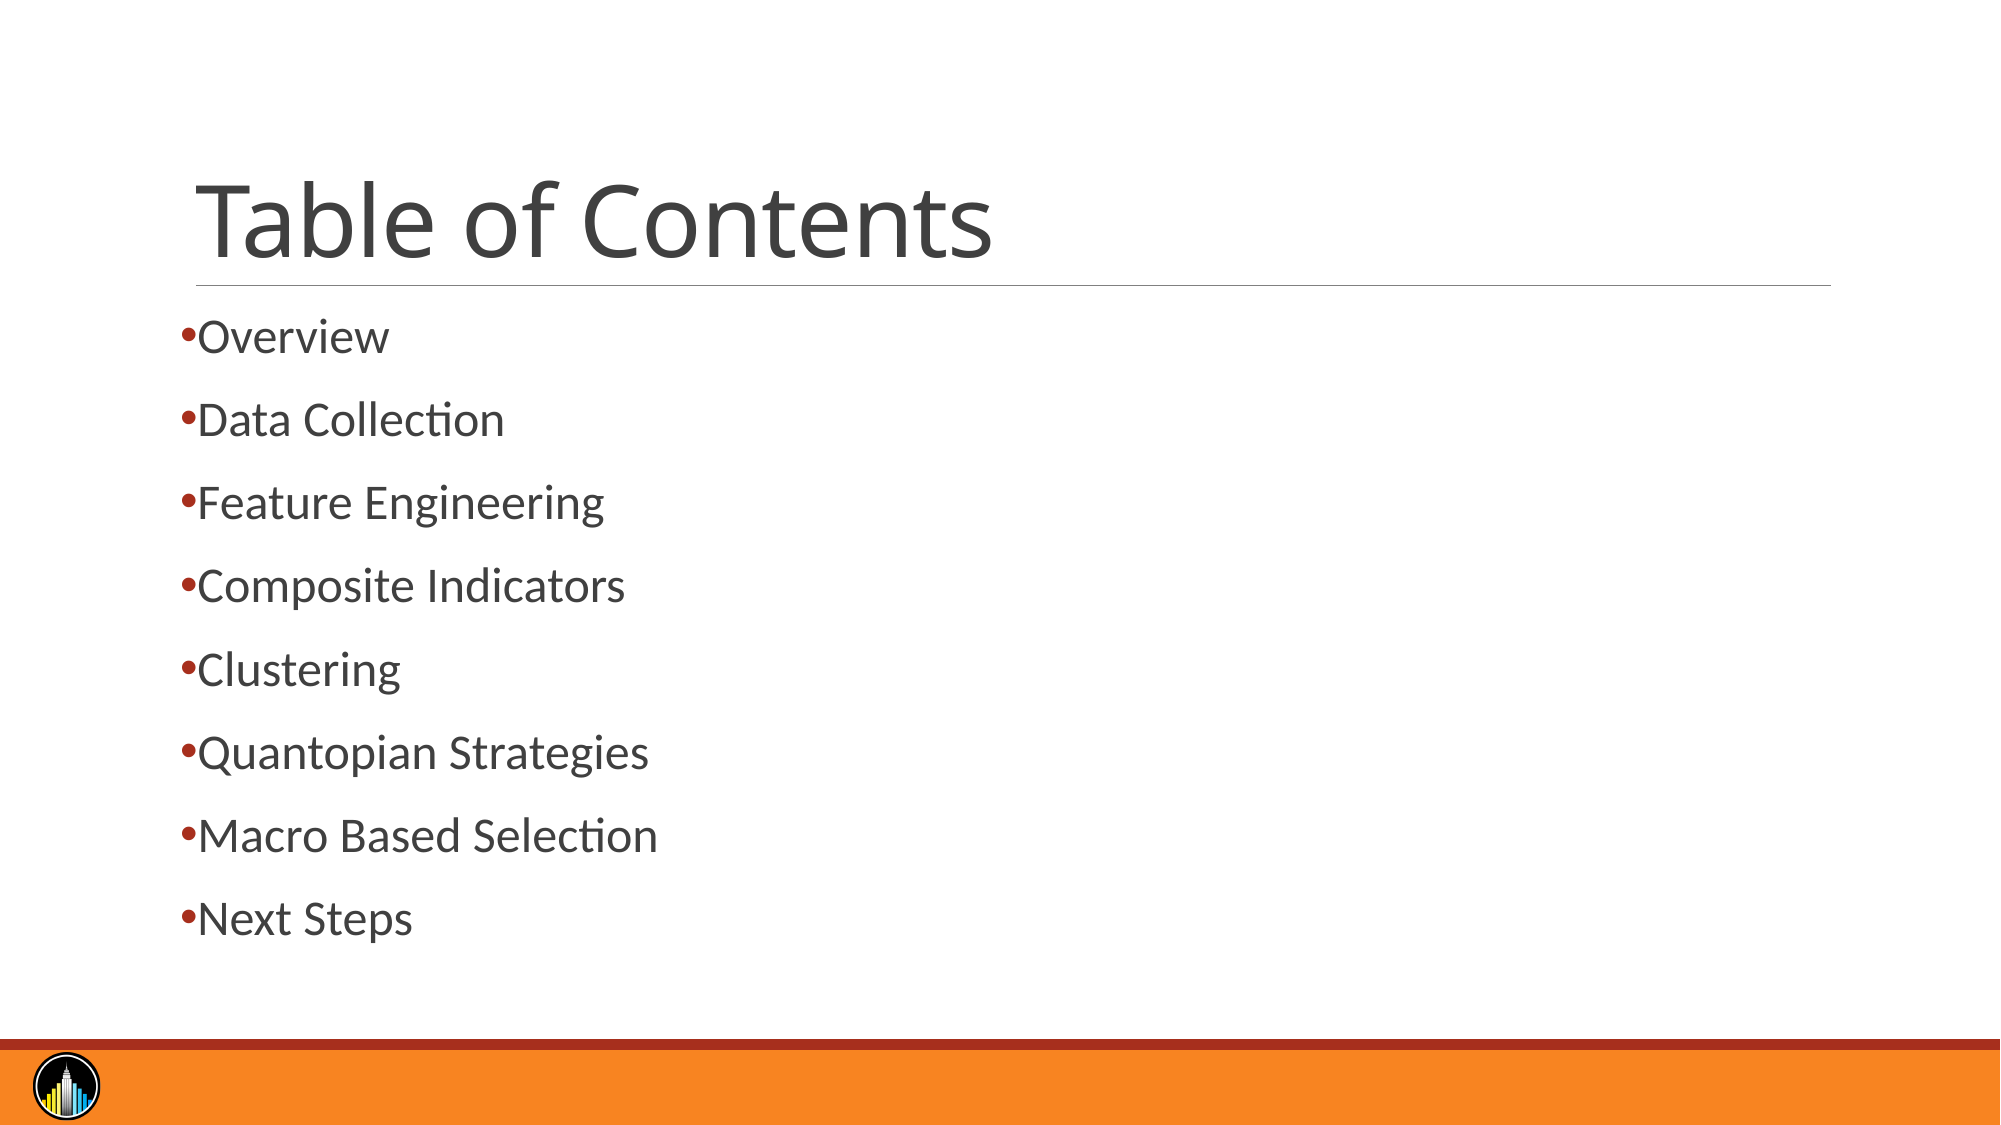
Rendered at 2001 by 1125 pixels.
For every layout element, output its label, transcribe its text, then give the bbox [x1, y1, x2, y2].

list Overview Data Collection Feature Engineering Composite Indicators Clustering Quantopian Strategies Macro Based Selection Next Steps [180, 302, 1830, 1000]
title Table of Contents [180, 47, 1830, 285]
picture [0, 1041, 134, 1125]
